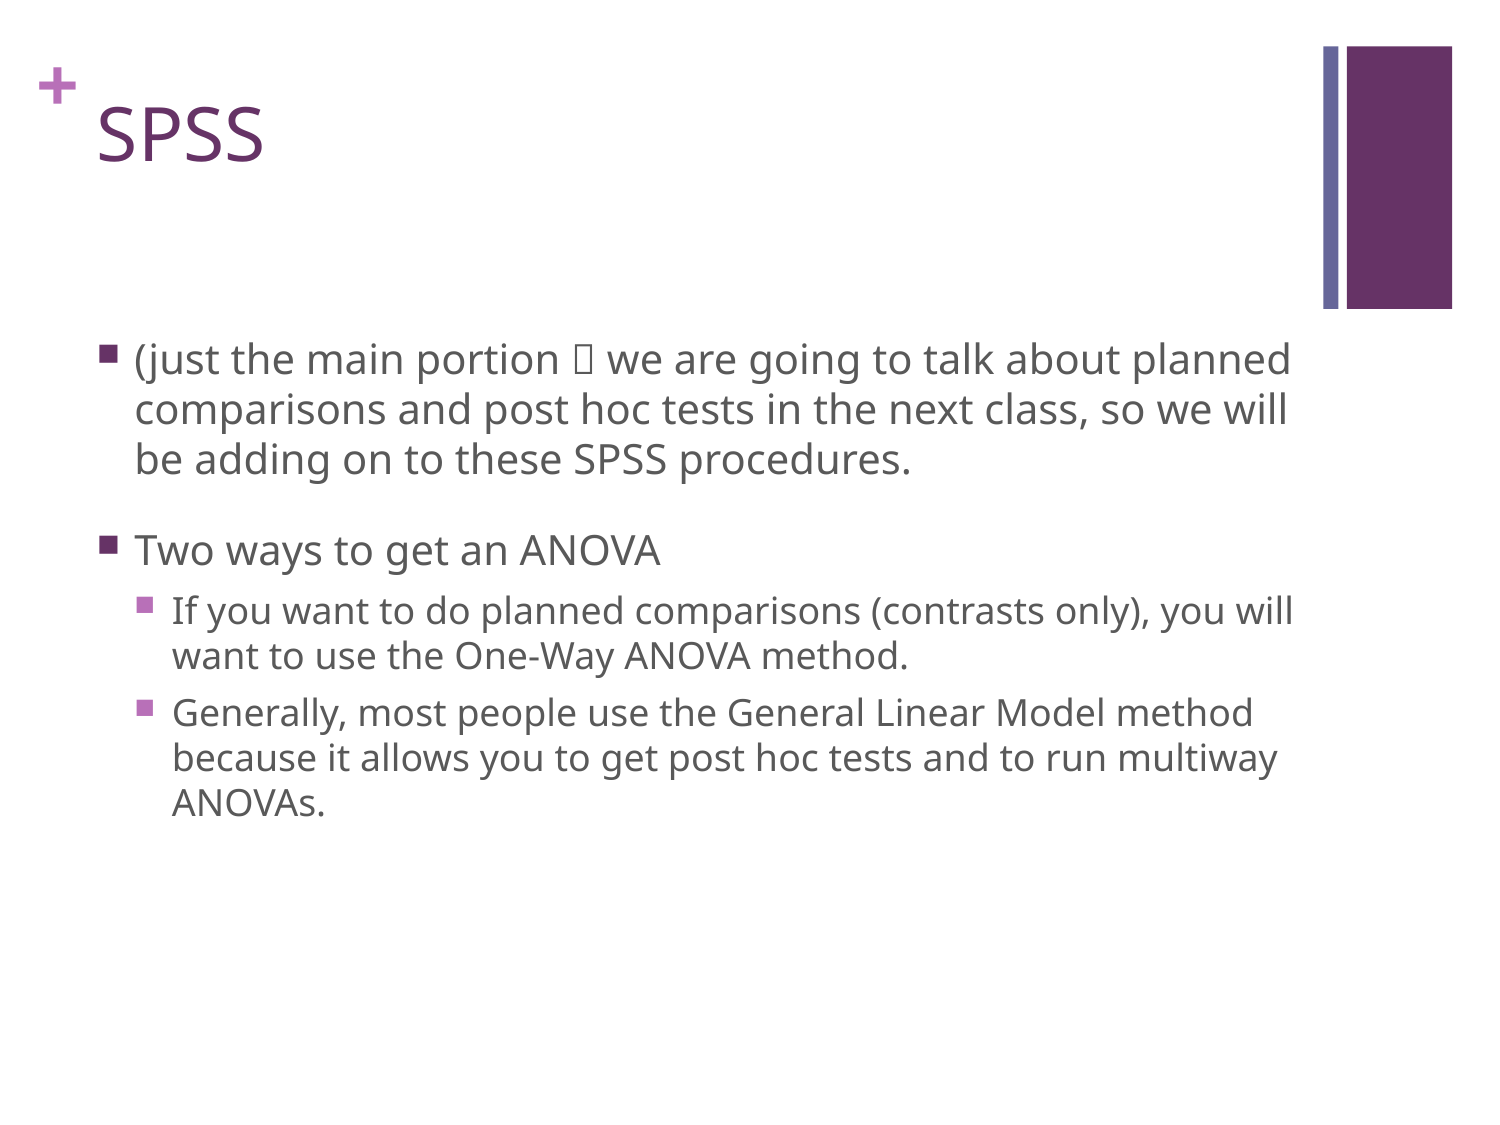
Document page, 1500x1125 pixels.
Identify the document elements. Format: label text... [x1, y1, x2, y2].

title SPSS [81, 79, 1322, 263]
list (just the main portion  we are going to talk about planned comparisons and post hoc tests in the next class, so we will be adding on to these SPSS procedures. Two ways to get an ANOVA If you want to do planned comparisons (contrasts only), you will want to use the One-Way ANOVA method. Generally, most people use the General Linear Model method because it allows you to get post hoc tests and to run multiway ANOVAs. [81, 324, 1322, 1005]
